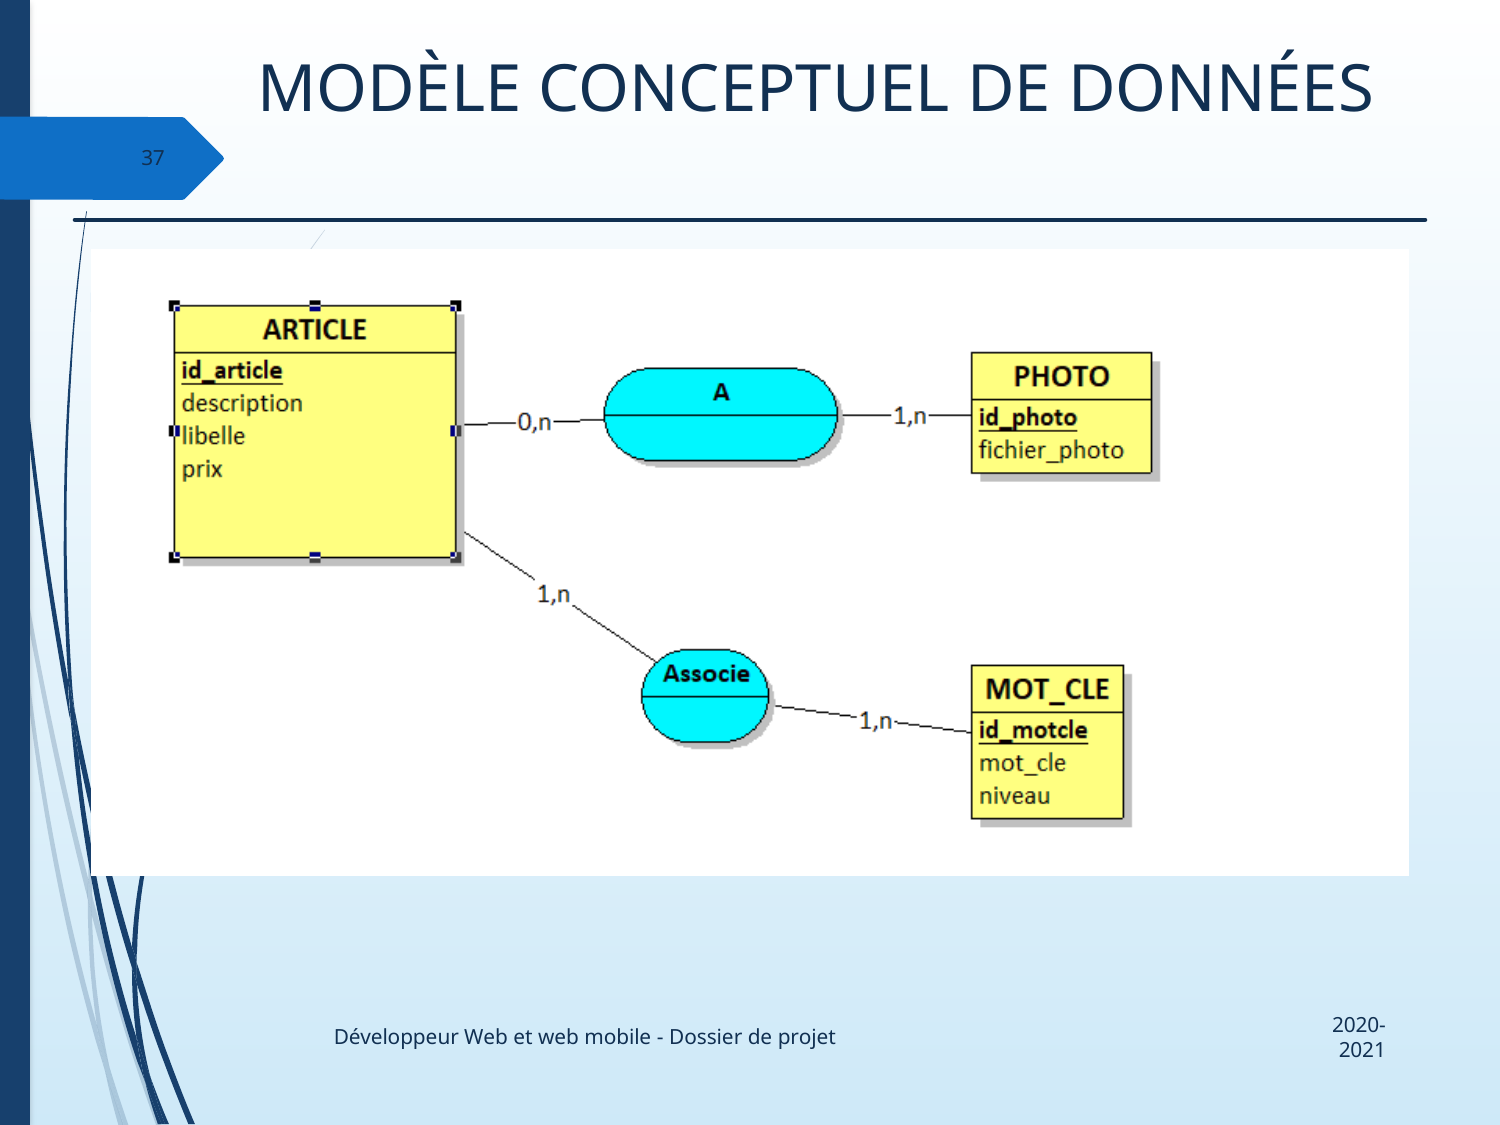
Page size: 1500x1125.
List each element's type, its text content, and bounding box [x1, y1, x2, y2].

title Modèle Conceptuel de données [242, 0, 1425, 218]
picture [91, 248, 1409, 876]
slide_number 37 [83, 129, 180, 190]
list Création de la base de donnée LK Boutique sur l’application Looping : [75, 262, 1459, 1005]
slide_number 2020-2021 [1275, 1006, 1401, 1068]
footer Développeur Web et web mobile - Dossier de projet [318, 1006, 1257, 1067]
